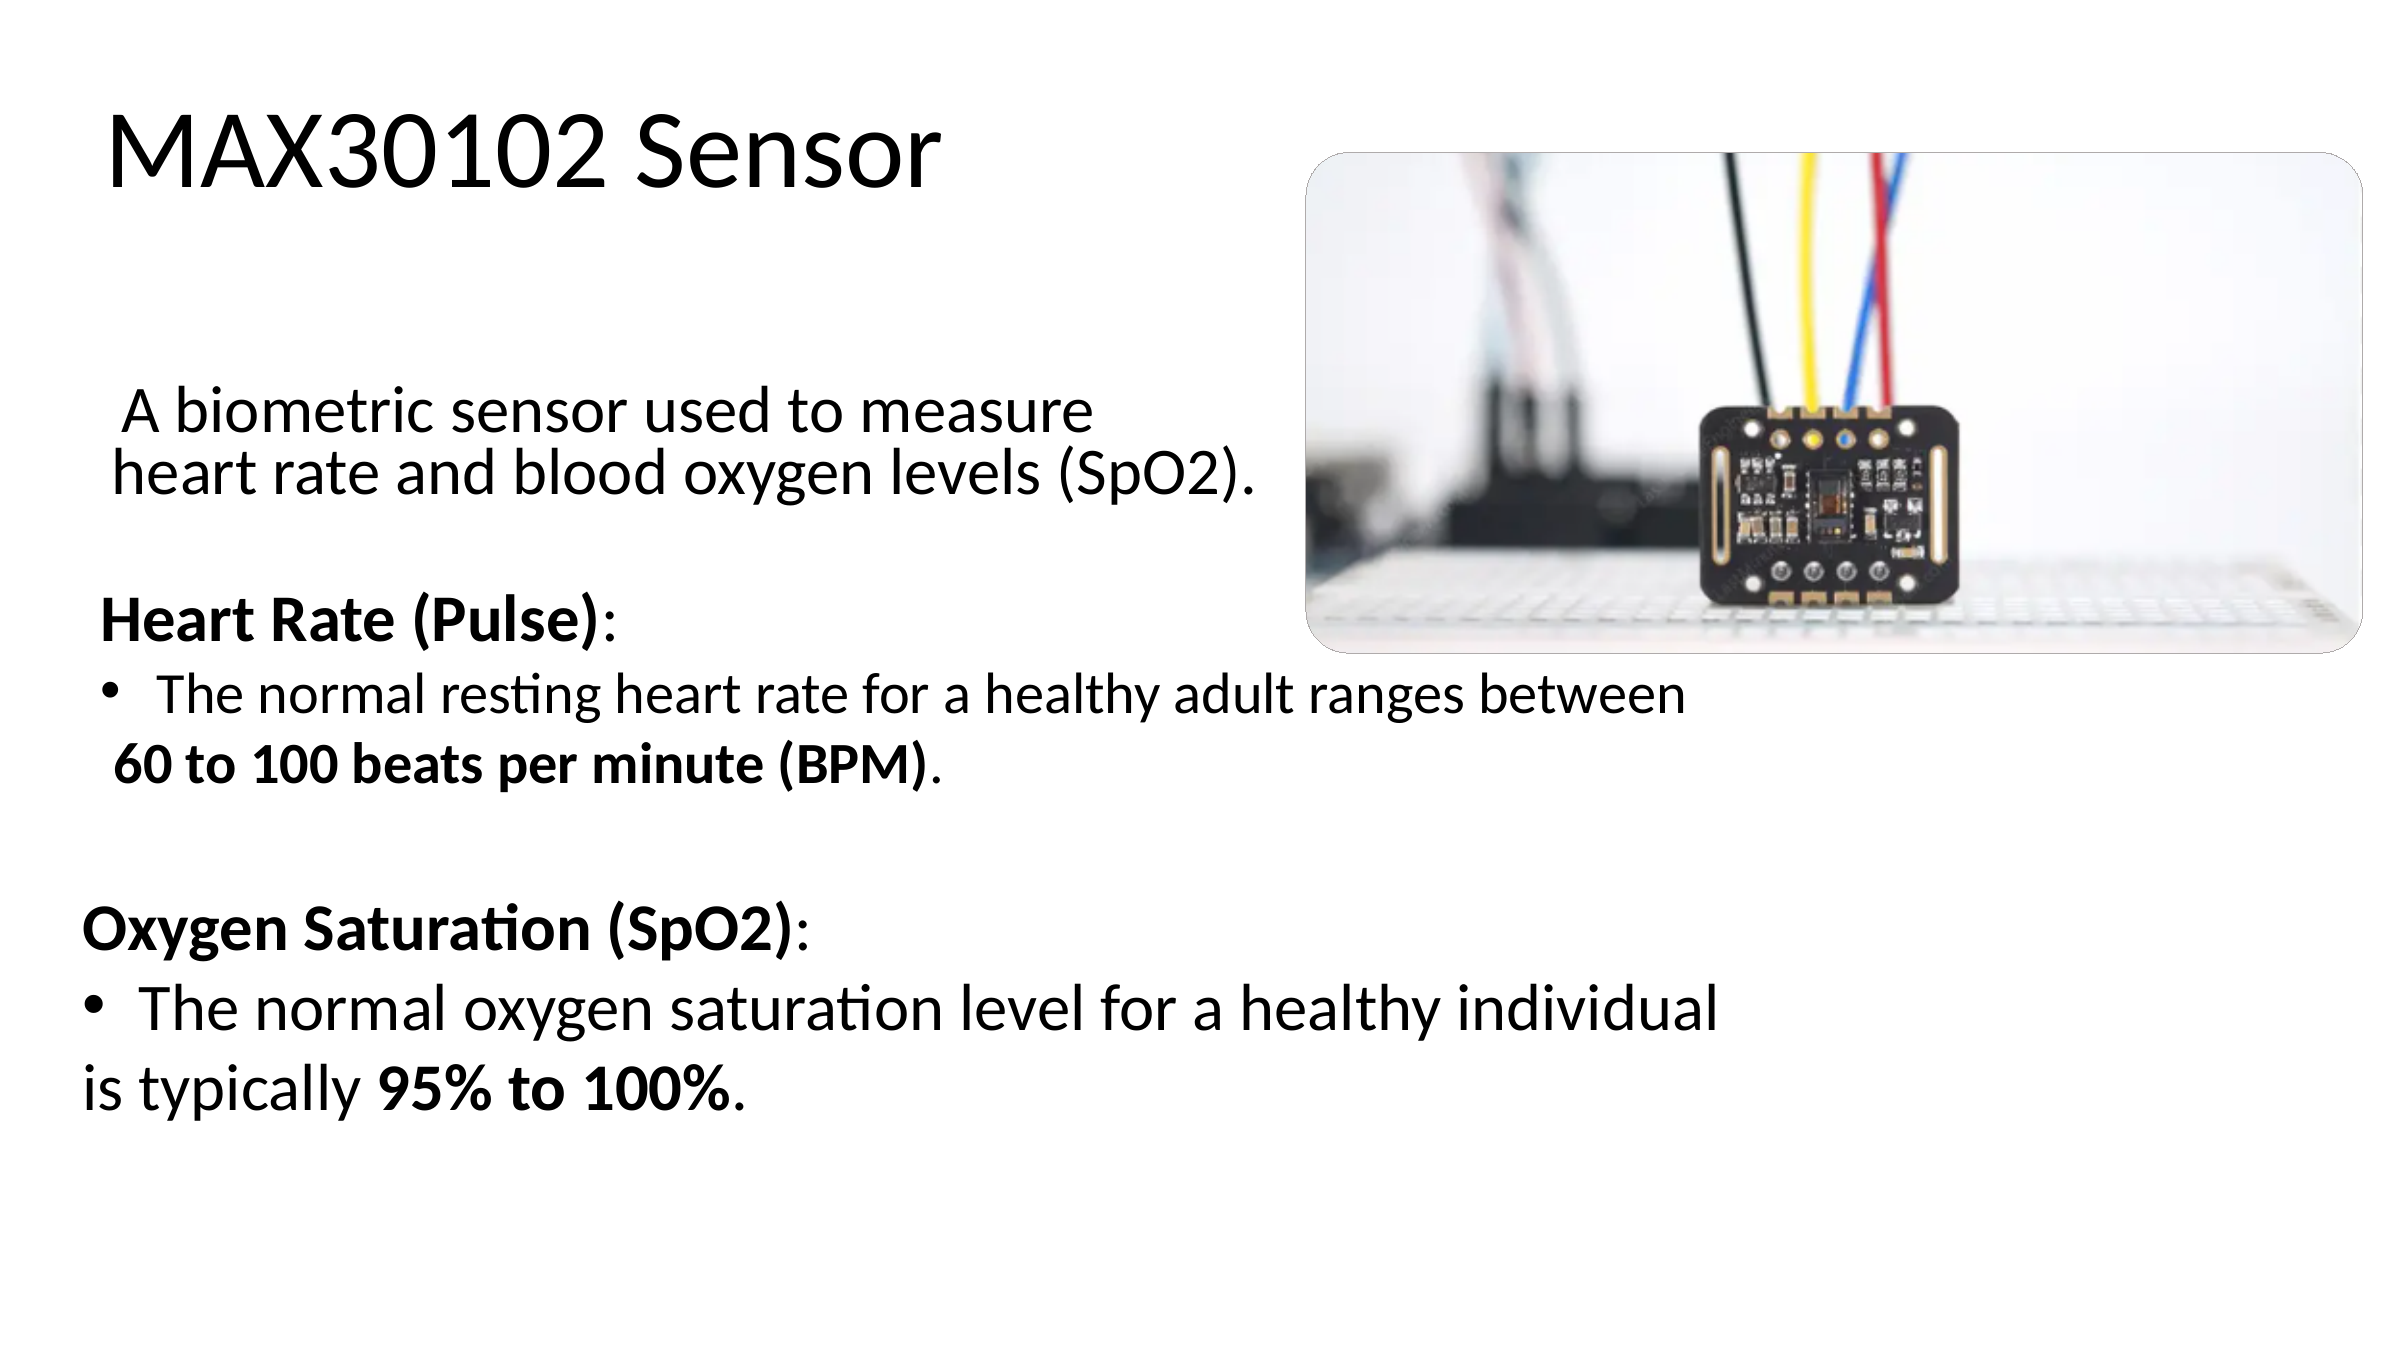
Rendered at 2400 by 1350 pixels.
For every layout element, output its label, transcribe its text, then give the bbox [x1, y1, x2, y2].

text_box MAX30102 Sensor [104, 95, 1618, 212]
text_box Heart Rate (Pulse): The normal resting heart rate for a healthy adult ranges between 60 to 100 beats per minute (BPM). [100, 574, 2208, 850]
text_box A biometric sensor used to measure heart rate and blood oxygen levels (SpO2). [111, 382, 1305, 523]
text_box Oxygen Saturation (SpO2): The normal oxygen saturation level for a healthy individual is typically 95% to 100%. [82, 883, 2300, 1203]
picture [1305, 152, 2363, 654]
